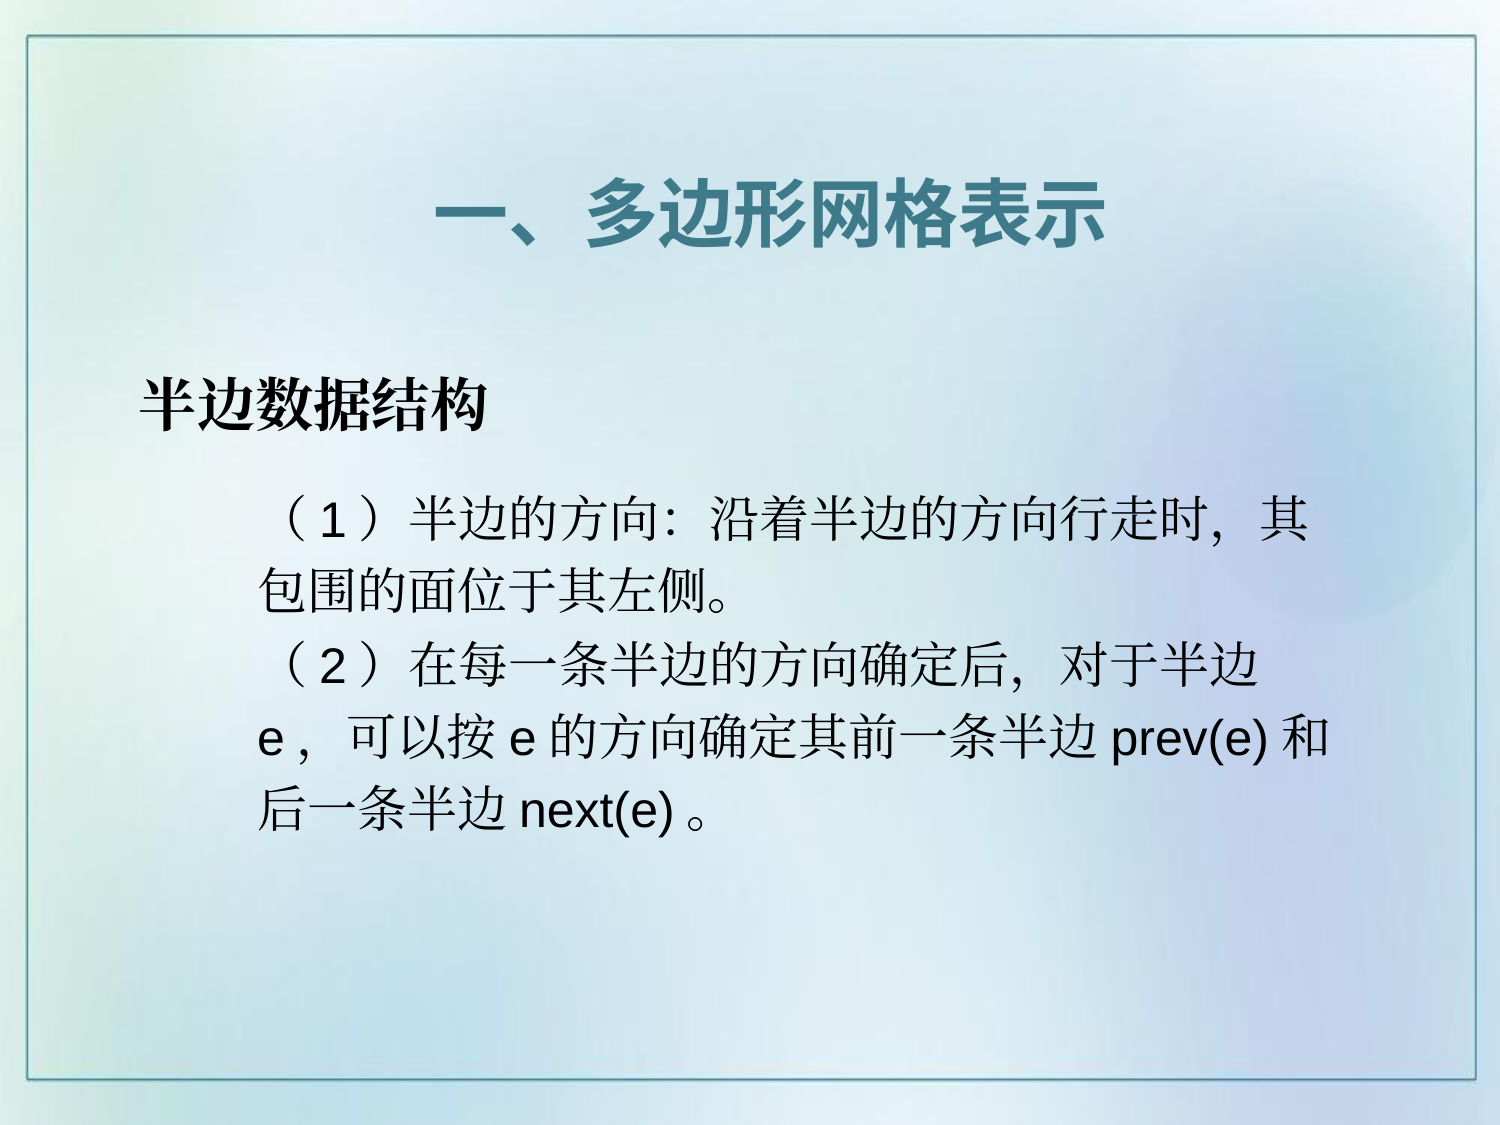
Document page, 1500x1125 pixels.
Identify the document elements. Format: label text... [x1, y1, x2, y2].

picture [0, 0, 1500, 1125]
title 半边数据结构 [123, 294, 1329, 498]
text_box 一、多边形网格表示 [272, 158, 1270, 264]
list （1）半边的方向：沿着半边的方向行走时，其包围的面位于其左侧。 （2）在每一条半边的方向确定后，对于半边e，可以按e的方向确定其前一条半边prev(e)和后一条半边next(e)。 [242, 467, 1353, 1121]
